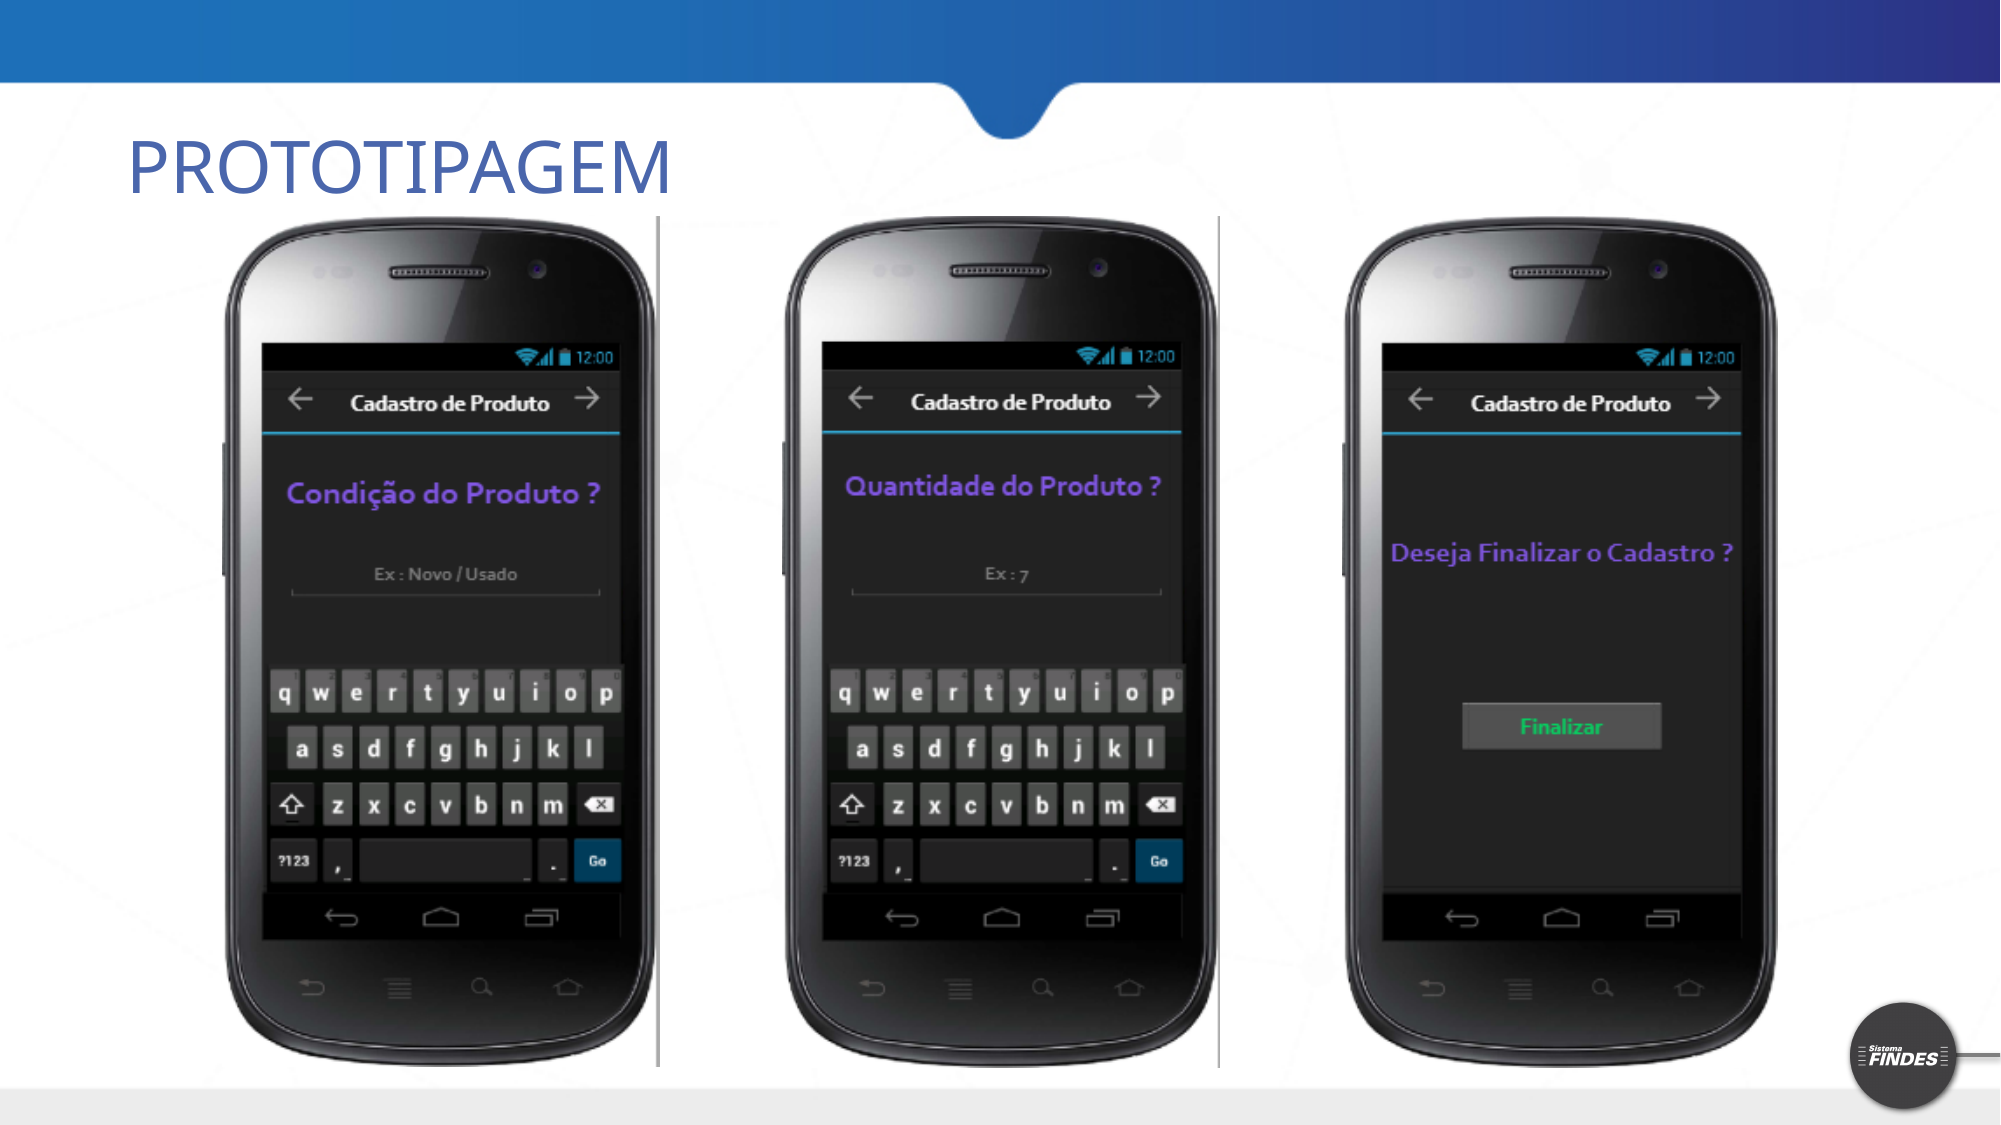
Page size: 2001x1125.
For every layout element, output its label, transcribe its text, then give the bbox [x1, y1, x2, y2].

picture [0, 0, 2000, 1125]
title PROTOTIPAGEM [111, 113, 1522, 217]
